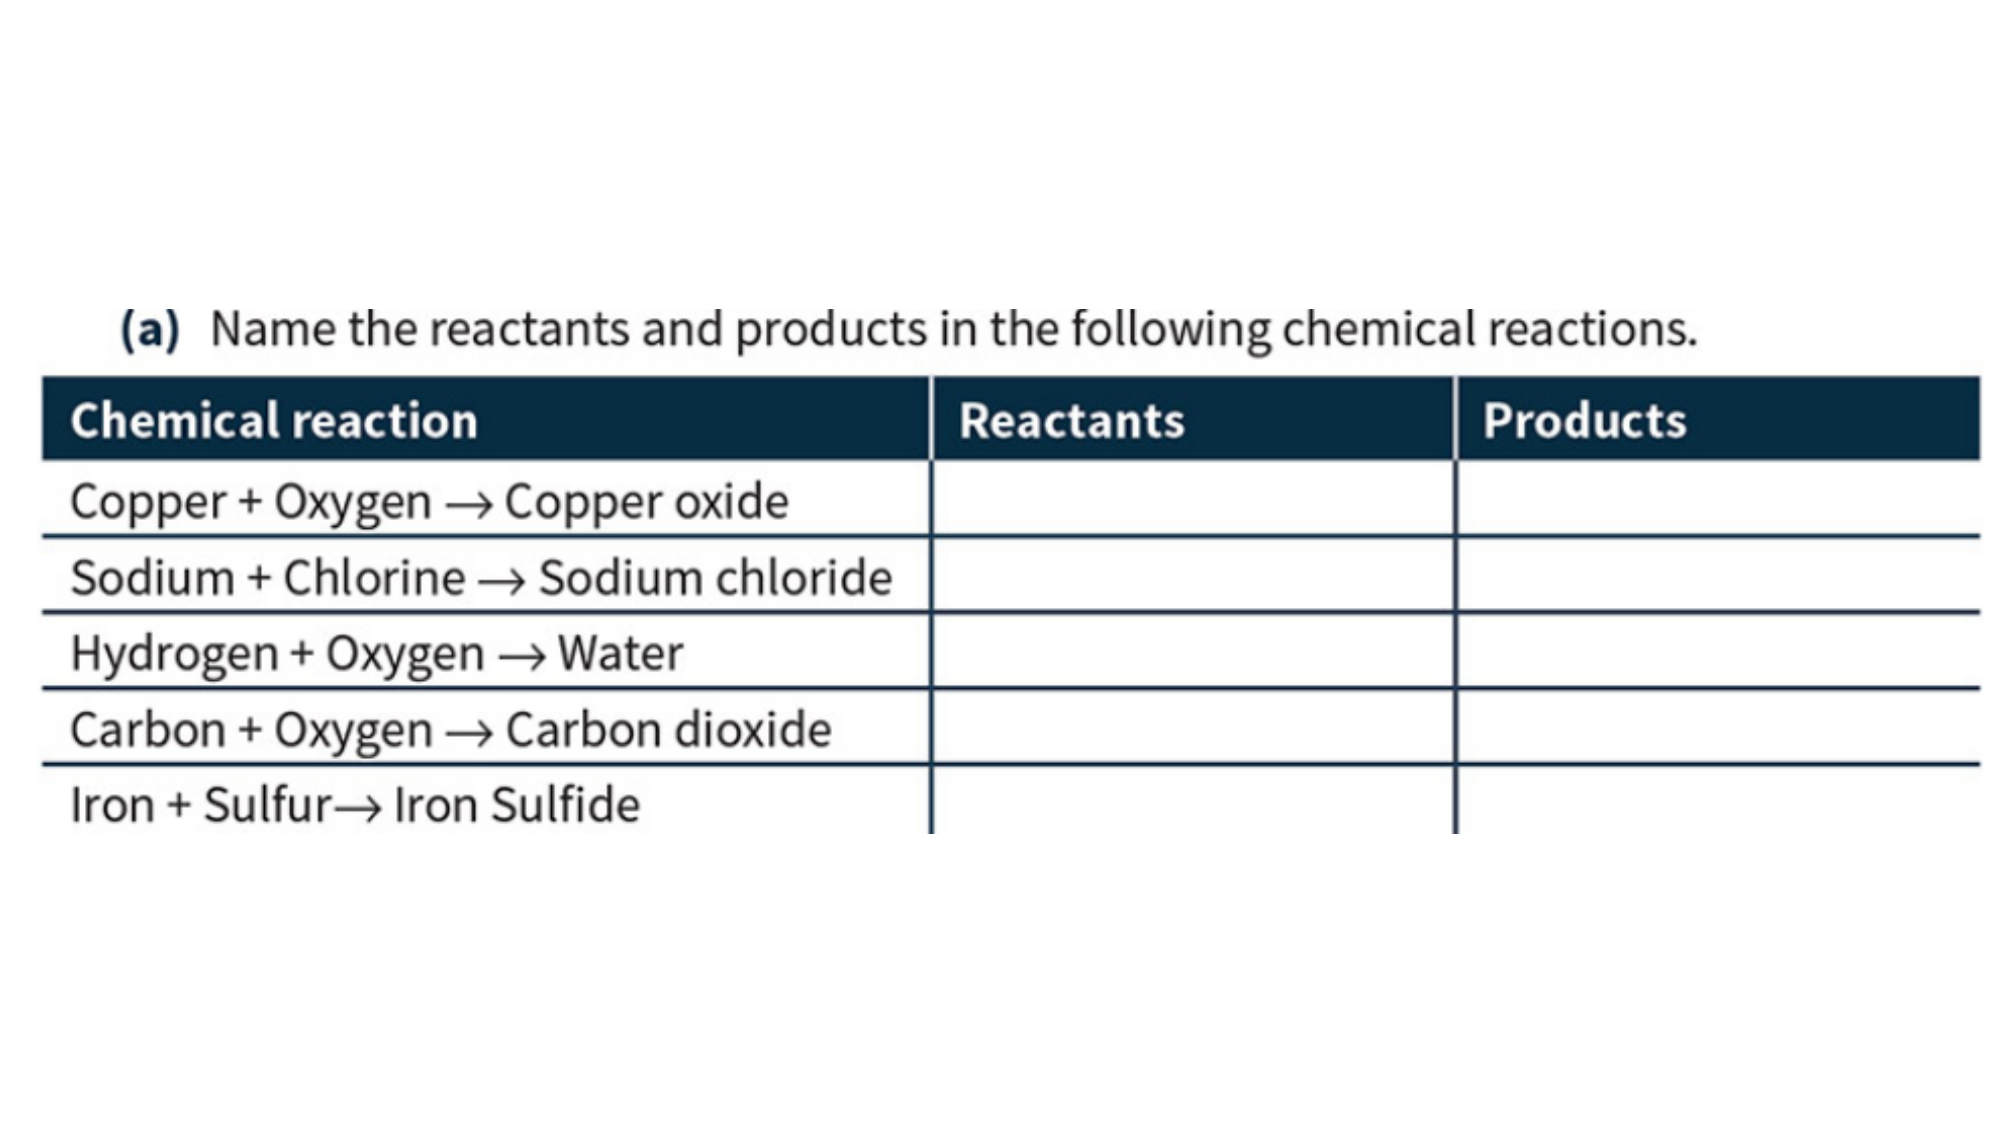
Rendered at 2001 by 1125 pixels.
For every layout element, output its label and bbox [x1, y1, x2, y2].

picture [0, 309, 2000, 834]
